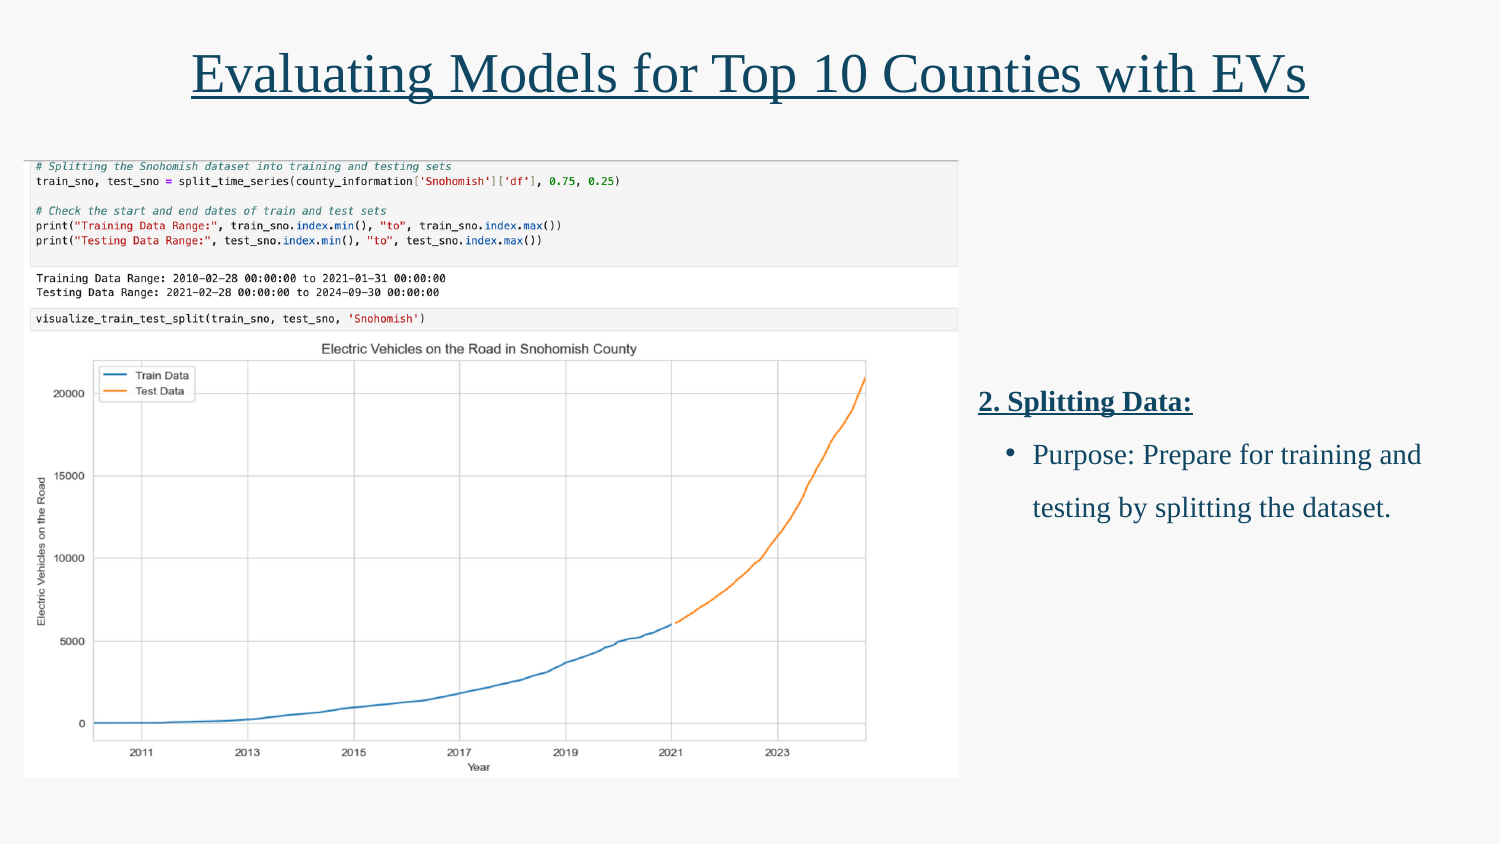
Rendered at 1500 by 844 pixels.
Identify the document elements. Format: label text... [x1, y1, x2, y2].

text_box 2. Splitting Data: Purpose: Prepare for training and testing by splitting the dataset. [978, 363, 1473, 577]
text_box [23, 160, 959, 778]
text_box Evaluating Models for Top 10 Counties with EVs [154, 30, 1346, 104]
